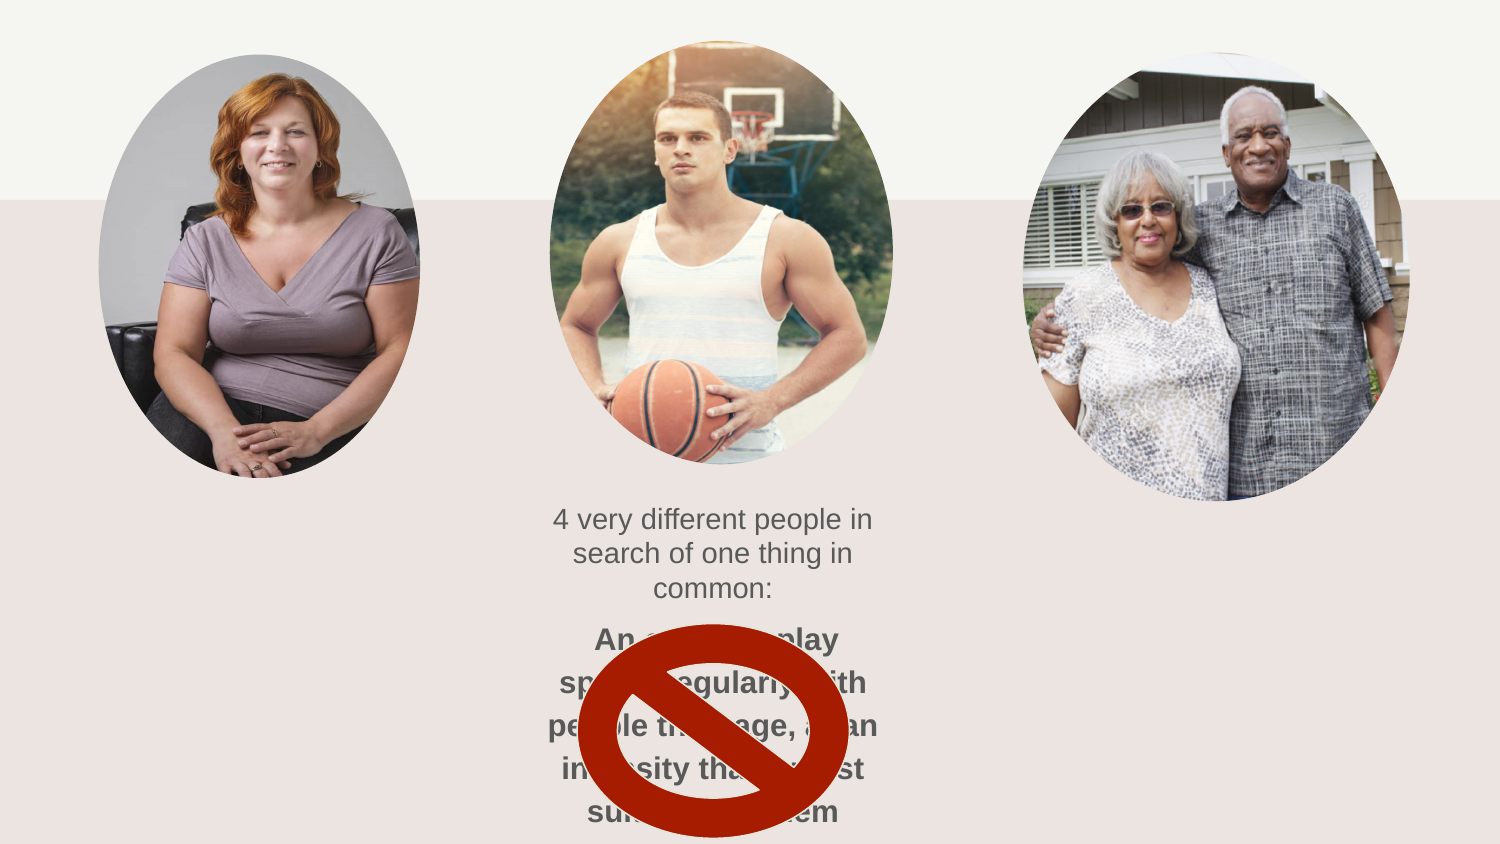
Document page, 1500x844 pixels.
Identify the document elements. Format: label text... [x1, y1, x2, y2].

picture [98, 54, 421, 479]
picture [1022, 52, 1410, 502]
picture [549, 40, 894, 465]
text_box 4 very different people in search of one thing in common: [531, 484, 895, 598]
text_box An outlet to play sports regularly with people their age, at an intensity that’s most suitable for them [531, 598, 895, 728]
text_box [577, 623, 850, 839]
